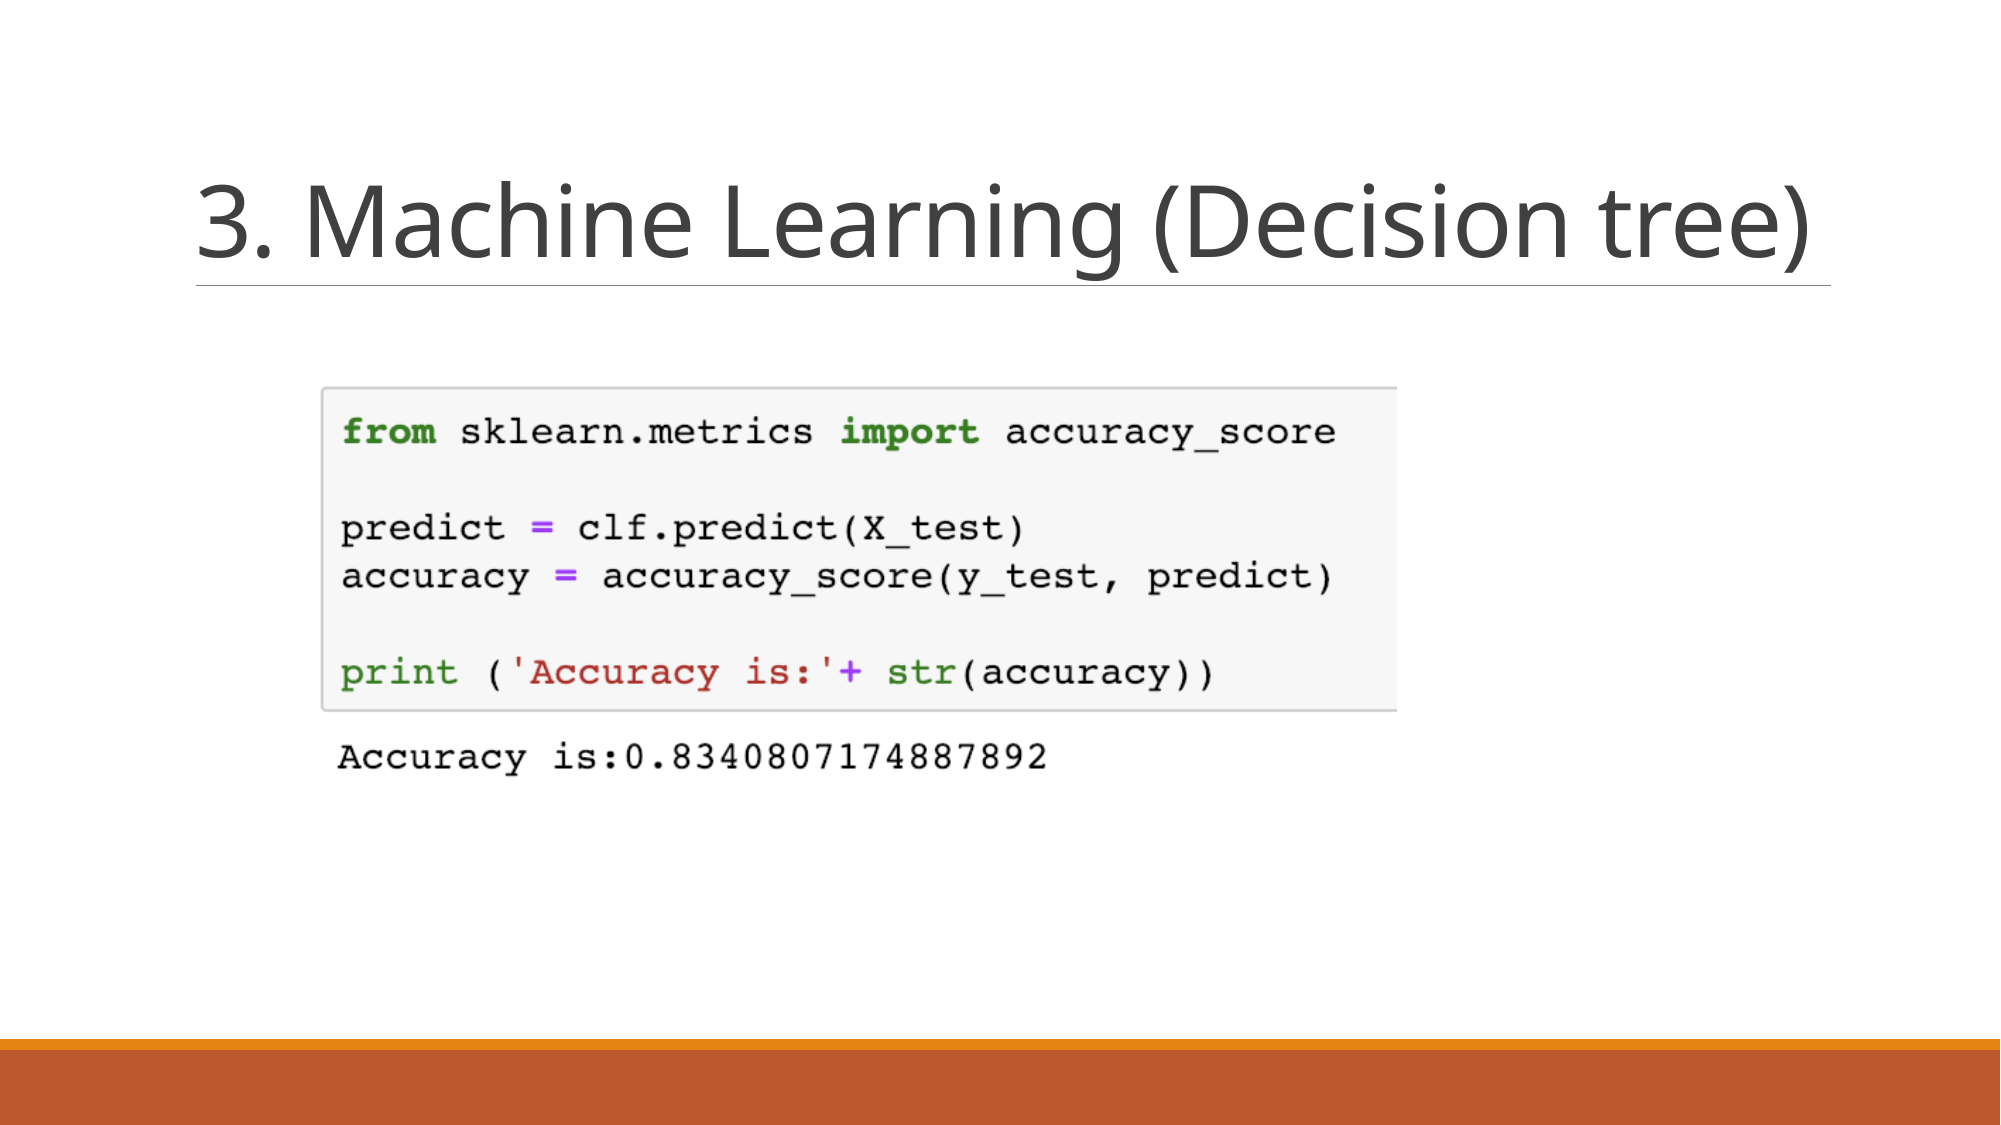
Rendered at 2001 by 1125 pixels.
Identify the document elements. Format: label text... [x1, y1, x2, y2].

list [303, 366, 1398, 797]
title 3. Machine Learning (Decision tree) [180, 47, 1830, 285]
